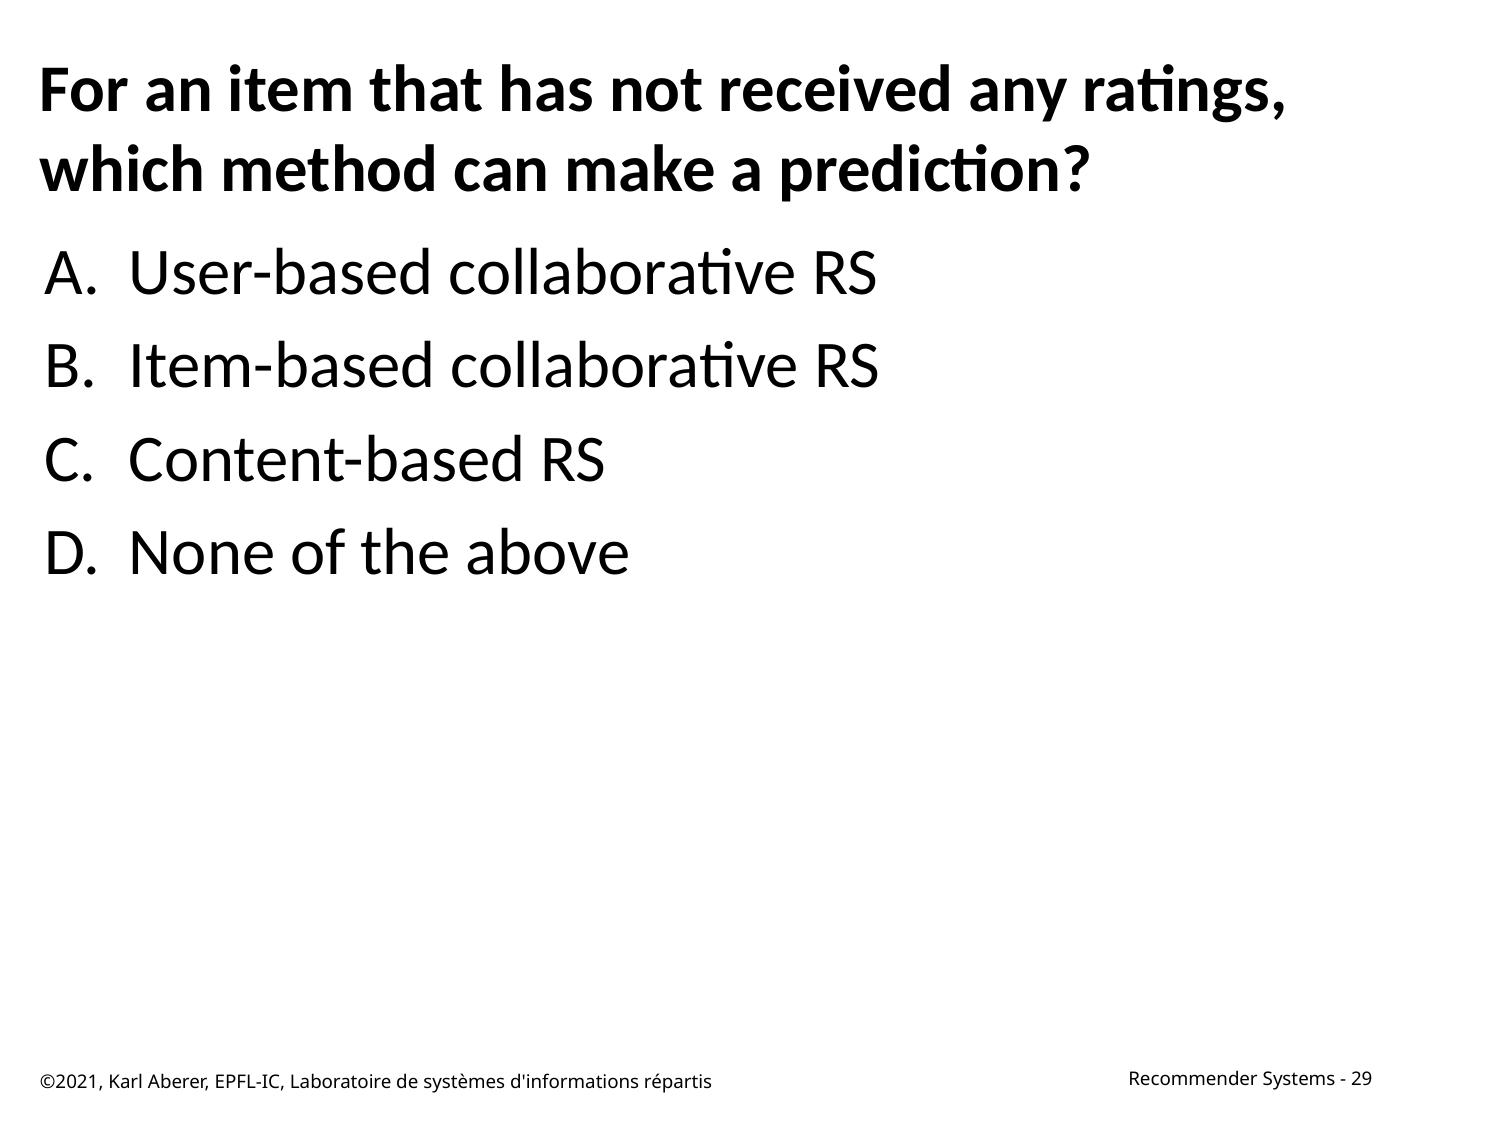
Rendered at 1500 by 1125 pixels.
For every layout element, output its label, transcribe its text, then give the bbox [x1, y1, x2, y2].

list User-based collaborative RS Item-based collaborative RS Content-based RS None of the above [29, 219, 1393, 1046]
title For an item that has not received any ratings, which method can make a prediction? [24, 49, 1388, 201]
footer ©2021, Karl Aberer, EPFL-IC, Laboratoire de systèmes d'informations répartis [24, 1062, 988, 1101]
